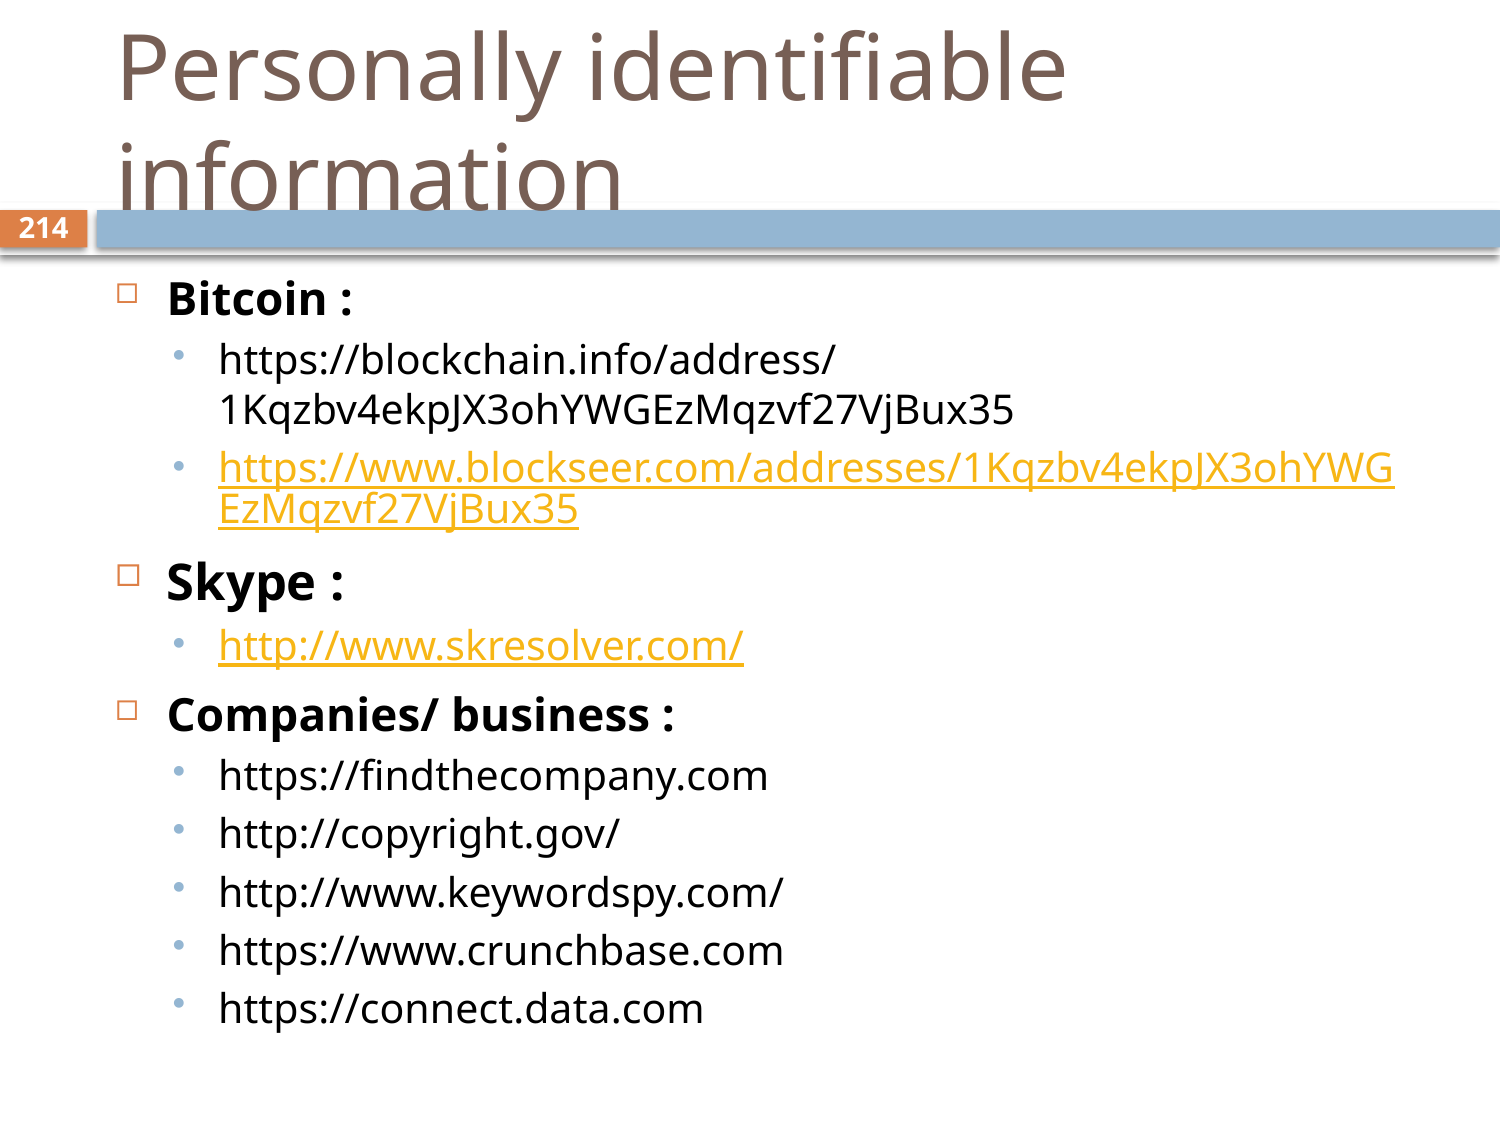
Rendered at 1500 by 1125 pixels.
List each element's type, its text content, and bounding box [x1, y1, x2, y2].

list Bitcoin : https://blockchain.info/address/1Kqzbv4ekpJX3ohYWGEzMqzvf27VjBux35 https://www.blockseer.com/addresses/1Kqzbv4ekpJX3ohYWGEzMqzvf27VjBux35 Skype : http://www.skresolver.com/ Companies/ business : https://findthecompany.com http://copyright.gov/ http://www.keywordspy.com/ https://www.crunchbase.com https://connect.data.com [100, 262, 1438, 1000]
slide_number 214 [0, 208, 88, 249]
title Personally identifiable information [100, 37, 1438, 200]
